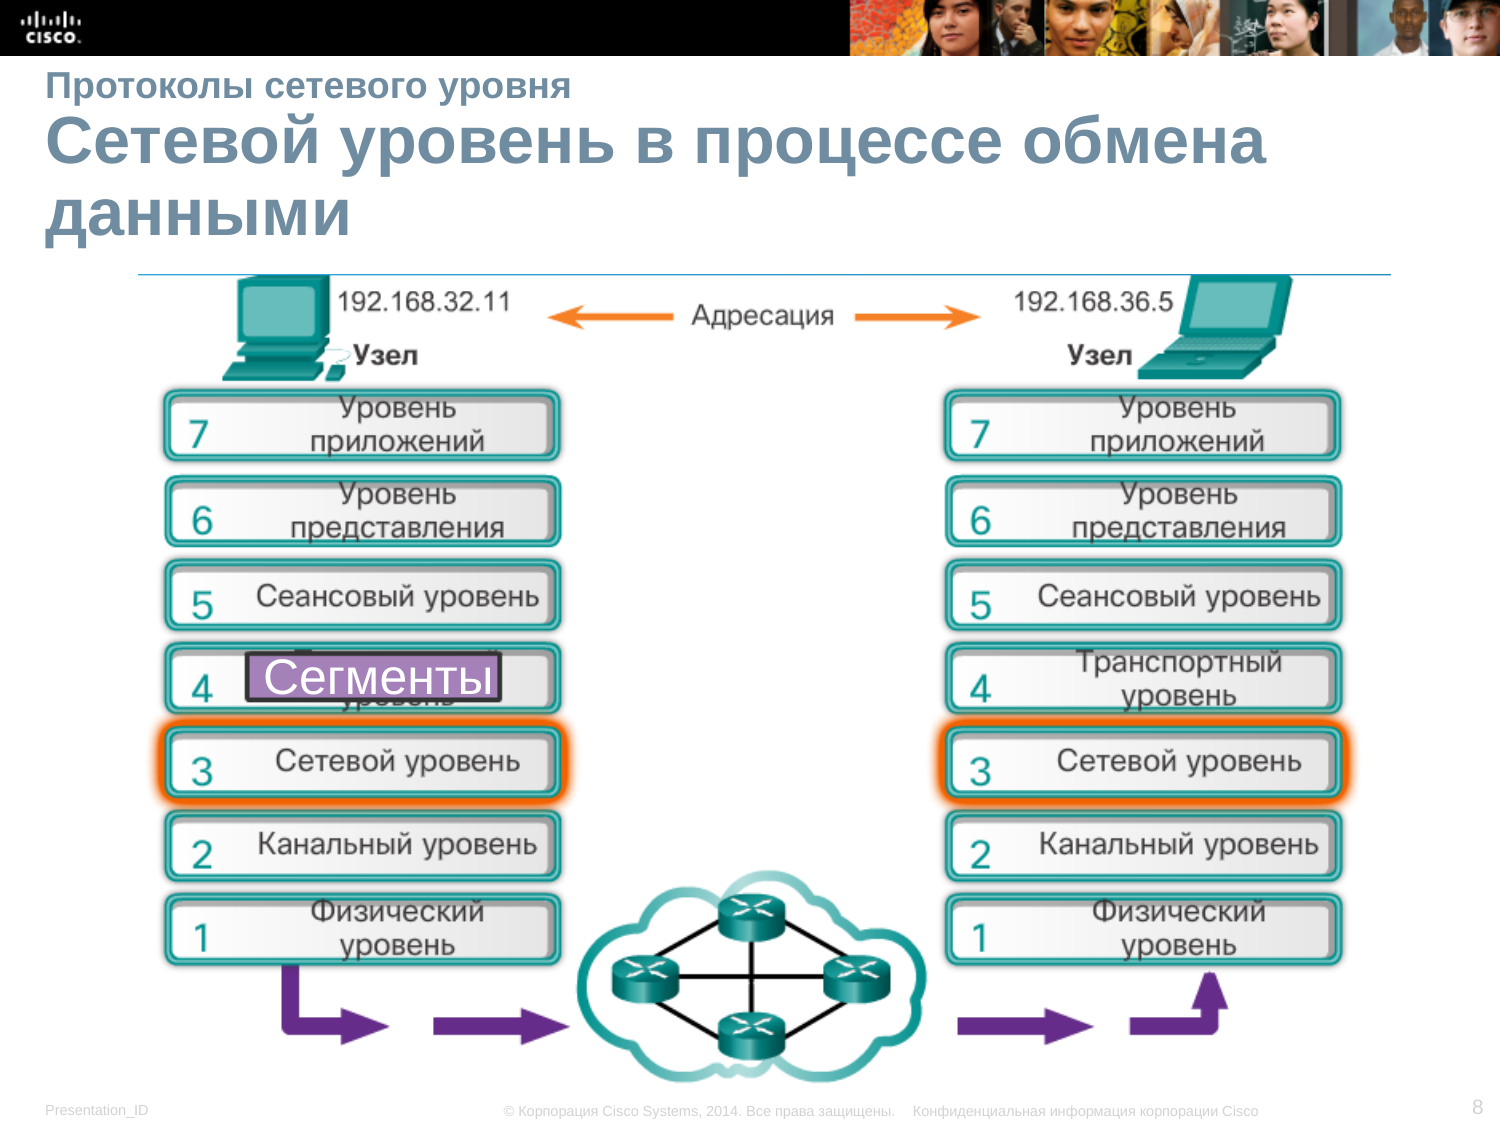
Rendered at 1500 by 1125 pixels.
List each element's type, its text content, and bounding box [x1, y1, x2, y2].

picture [0, 0, 1500, 56]
title Протоколы сетевого уровня Сетевой уровень в процессе обмена данными [31, 119, 1471, 257]
picture [138, 274, 1391, 1088]
